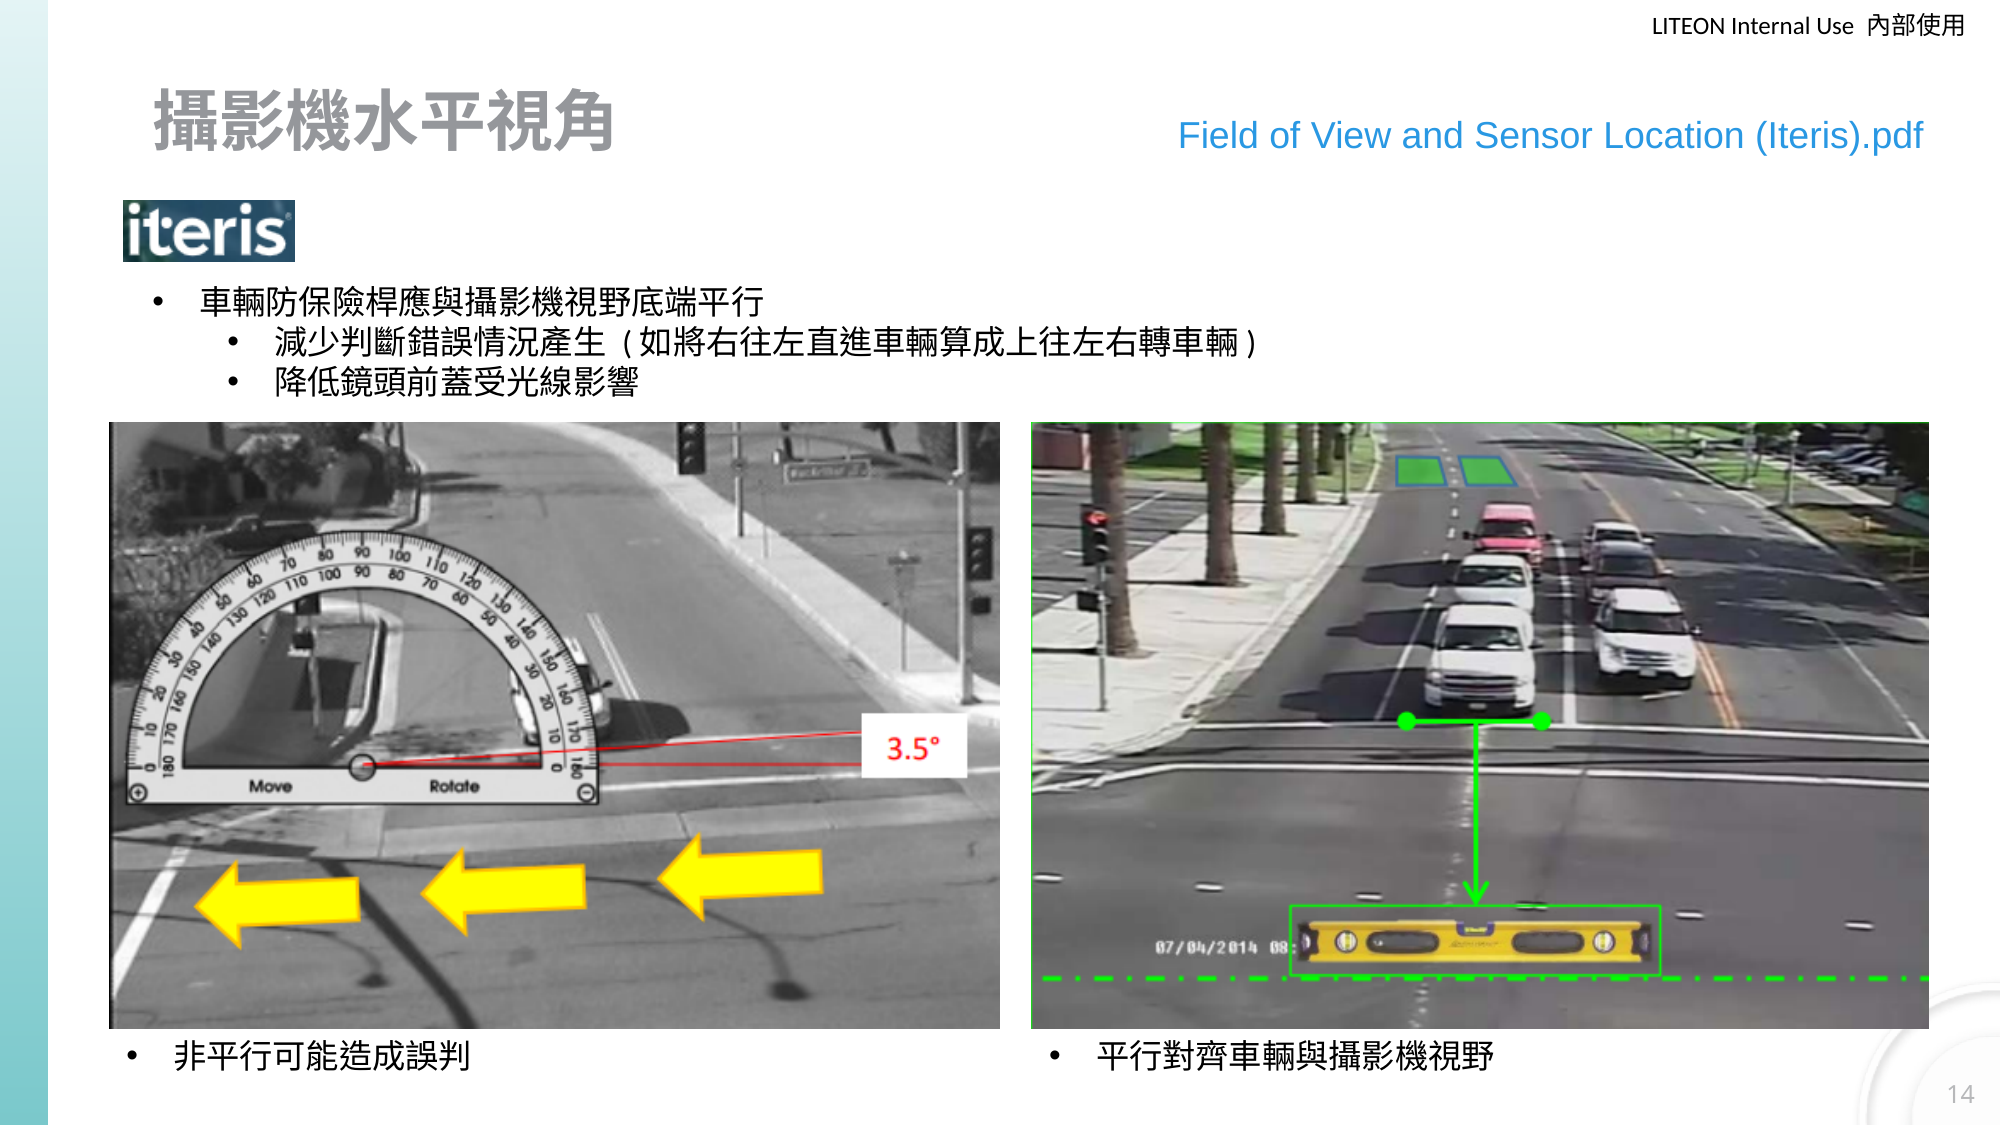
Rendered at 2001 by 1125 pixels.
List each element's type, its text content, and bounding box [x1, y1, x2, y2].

text_box 平行對齊車輛與攝影機視野 [1034, 1029, 1511, 1083]
text_box Field of View and Sensor Location (Iteris).pdf [1162, 103, 1993, 164]
picture [123, 200, 295, 262]
text_box 非平行可能造成誤判 [111, 1029, 488, 1083]
slide_number 14 [1928, 1065, 1993, 1125]
picture [1031, 422, 2000, 1125]
title 攝影機水平視角 [137, 59, 1863, 188]
picture [109, 422, 1000, 1029]
text_box 車輛防保險桿應與攝影機視野底端平行 減少判斷錯誤情況產生 (如將右往左直進車輛算成上往左右轉車輛) 降低鏡頭前蓋受光線影響 [137, 273, 1347, 409]
